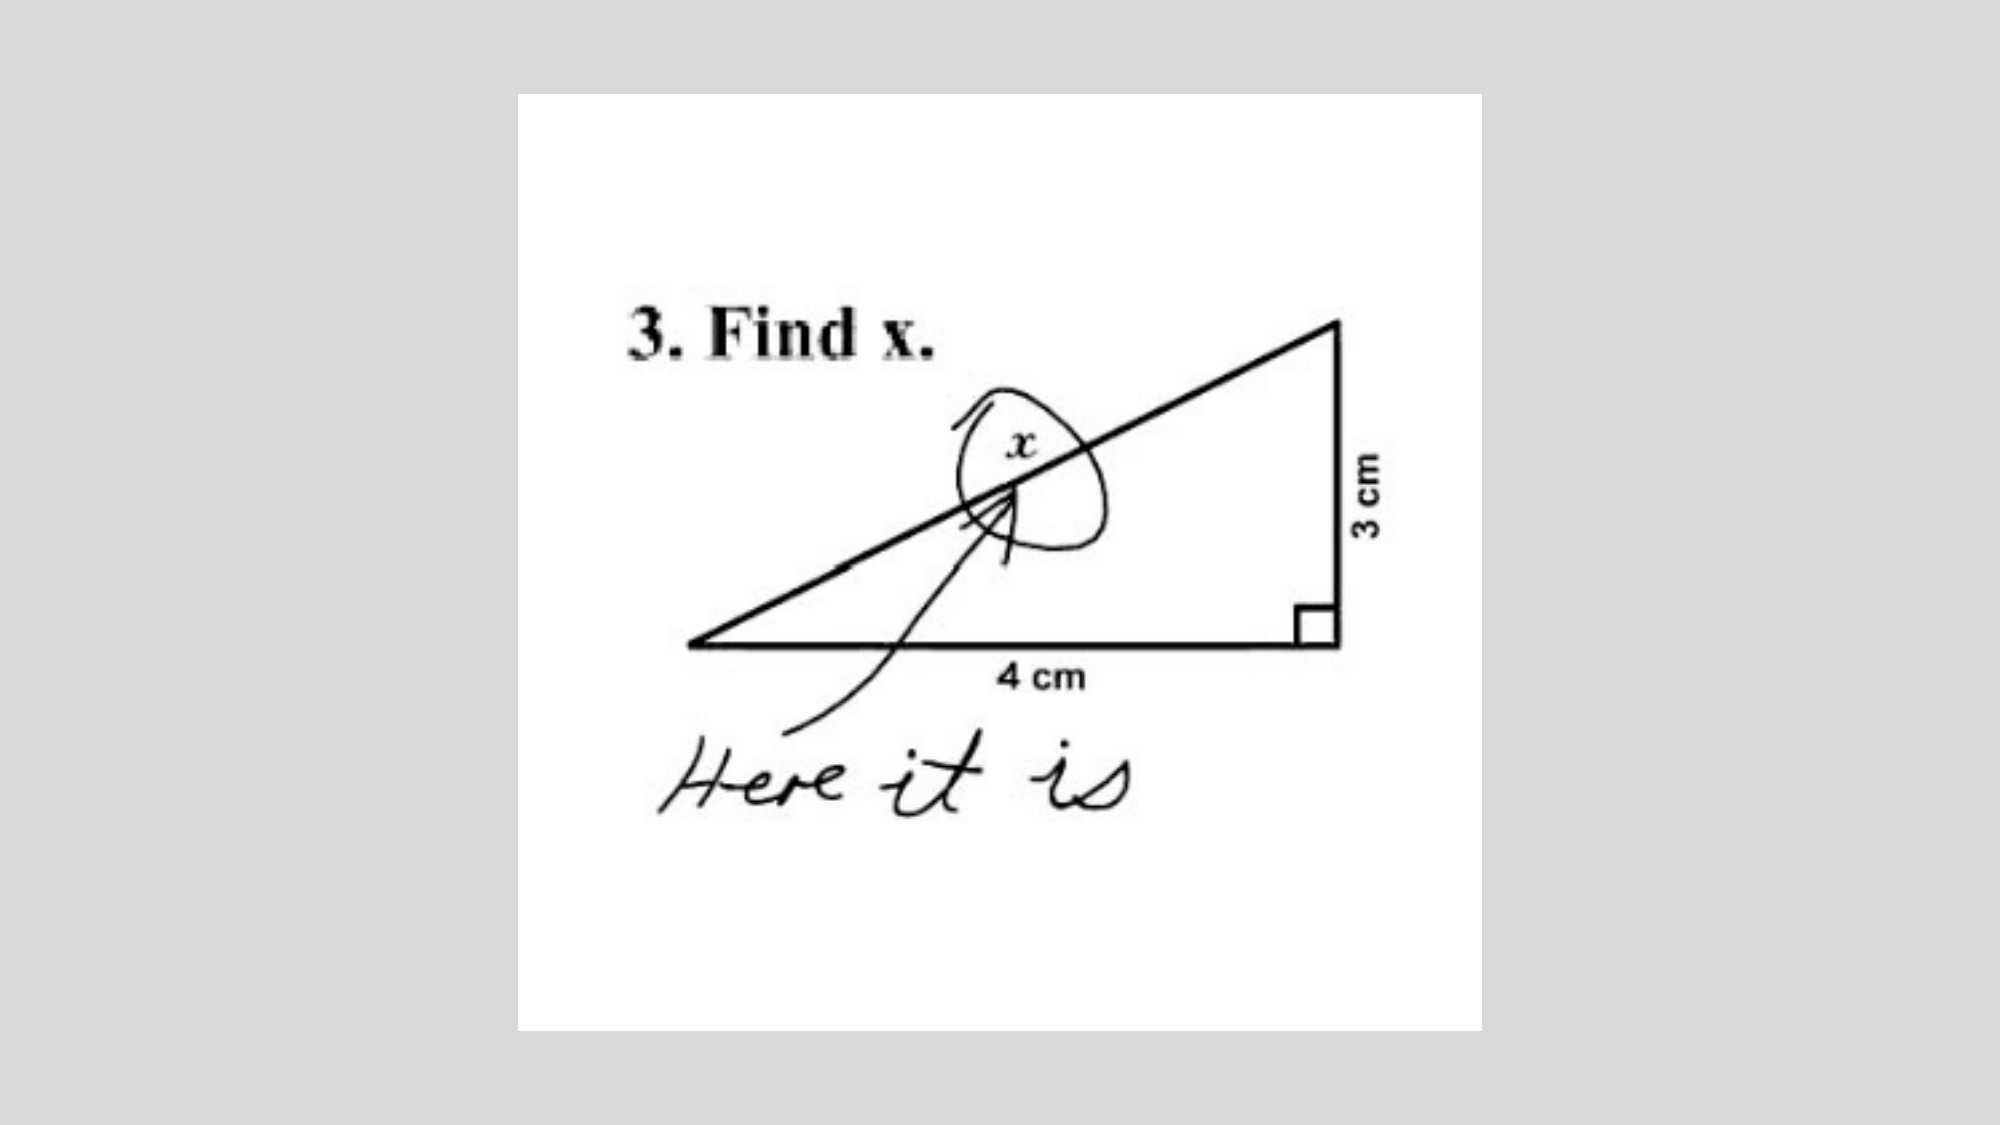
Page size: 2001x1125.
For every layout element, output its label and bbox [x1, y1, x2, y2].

picture [518, 94, 1482, 1031]
